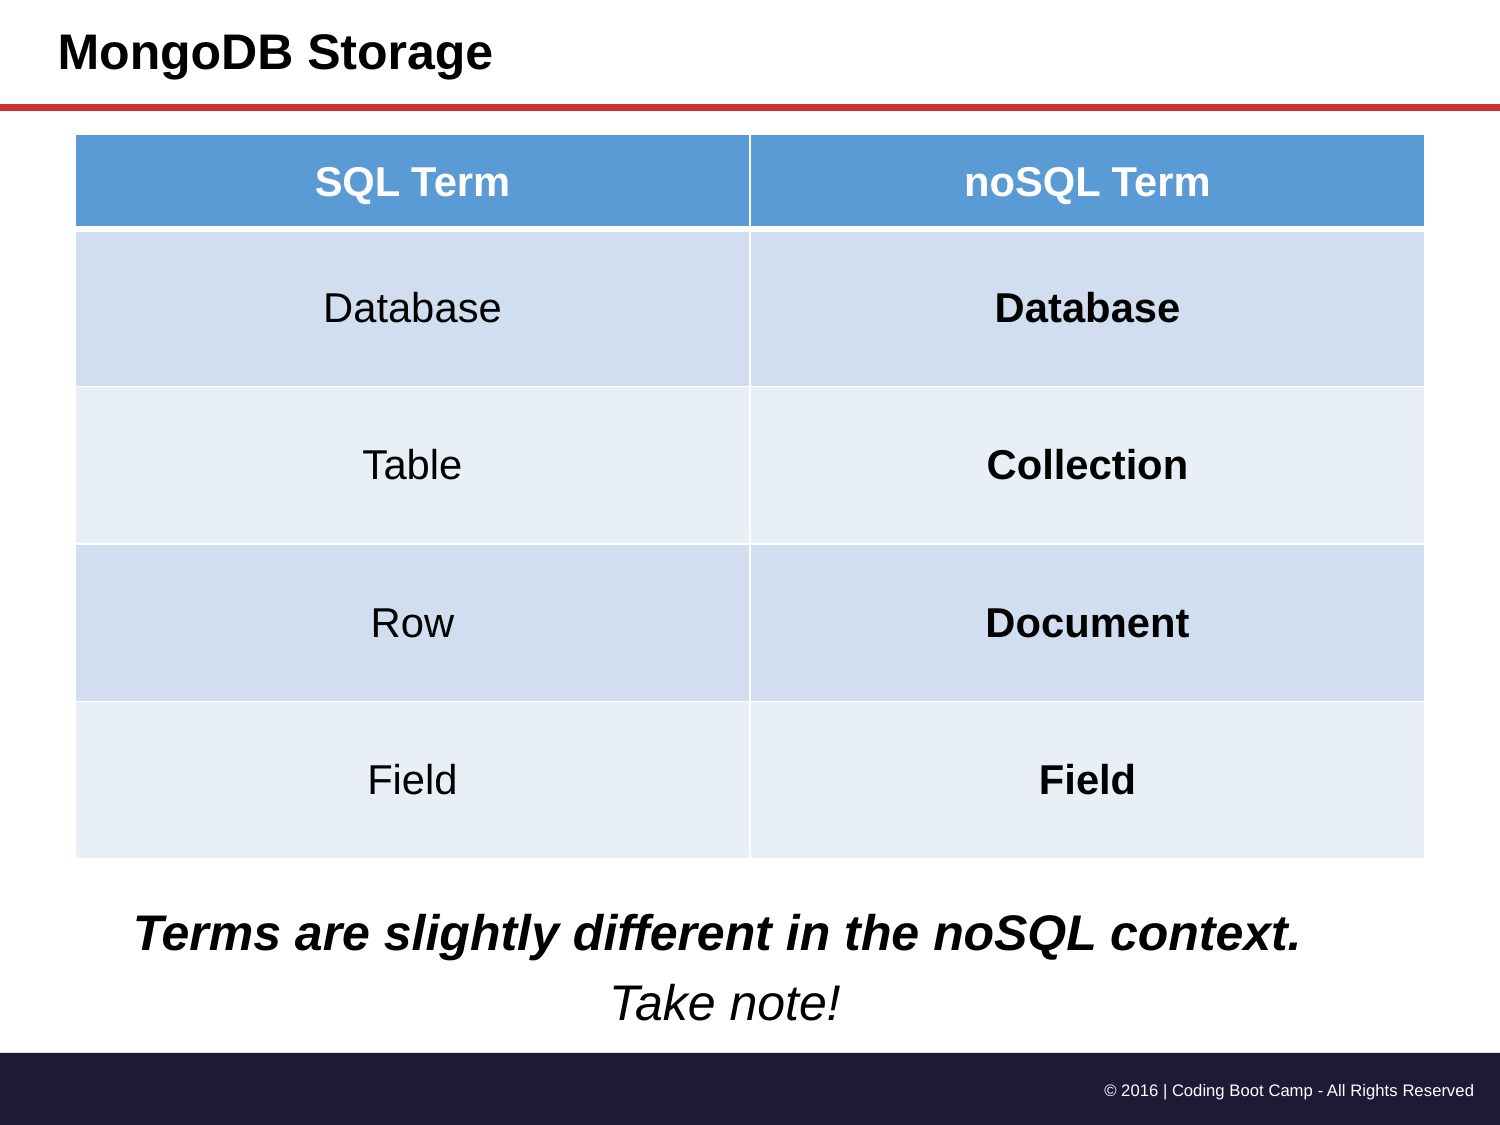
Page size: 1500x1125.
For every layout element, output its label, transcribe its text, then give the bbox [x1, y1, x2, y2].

title MongoDB Storage [49, 0, 948, 108]
table_cell Field [76, 702, 749, 858]
table_cell Collection [751, 387, 1424, 543]
table_cell Document [751, 545, 1424, 701]
table_cell Row [76, 545, 749, 701]
table_cell Database [751, 232, 1424, 386]
table_header noSQL Term [751, 135, 1424, 226]
text_box Terms are slightly different in the noSQL context. Take note! [49, 892, 1400, 1038]
table_header SQL Term [76, 135, 749, 226]
table_cell Field [751, 702, 1424, 858]
table_cell Table [76, 387, 749, 543]
table_cell Database [76, 232, 749, 386]
